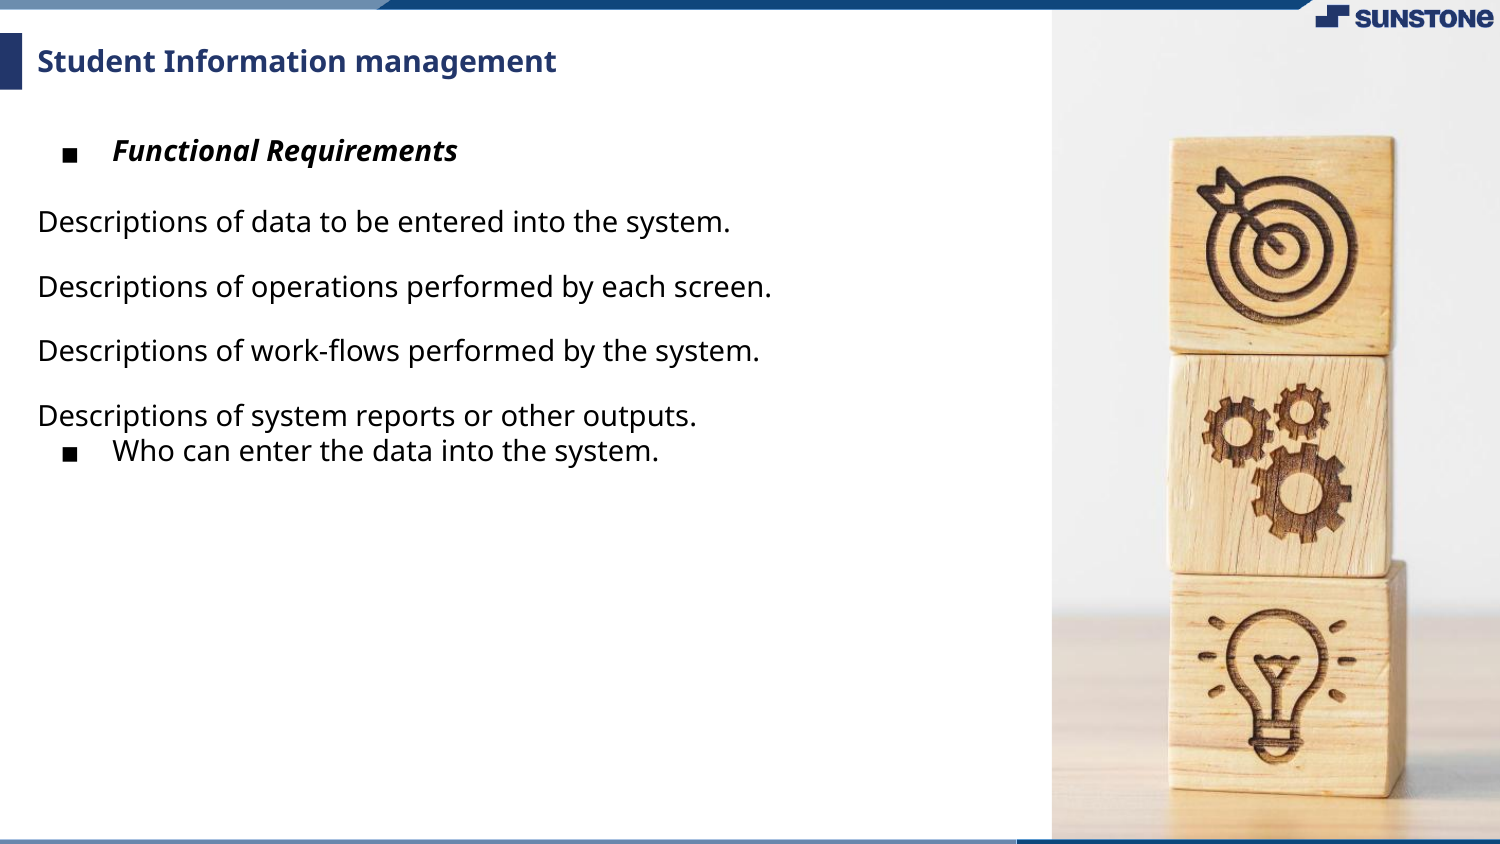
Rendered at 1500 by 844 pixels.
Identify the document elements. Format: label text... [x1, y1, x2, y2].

picture [0, 0, 1500, 844]
title Student Information management [22, 33, 1316, 90]
list Functional Requirements [22, 124, 750, 181]
list Descriptions of data to be entered into the system. Descriptions of operations performed by each screen. Descriptions of work-flows performed by the system. Descriptions of system reports or other outputs. Who can enter the data into the system. [22, 195, 996, 769]
